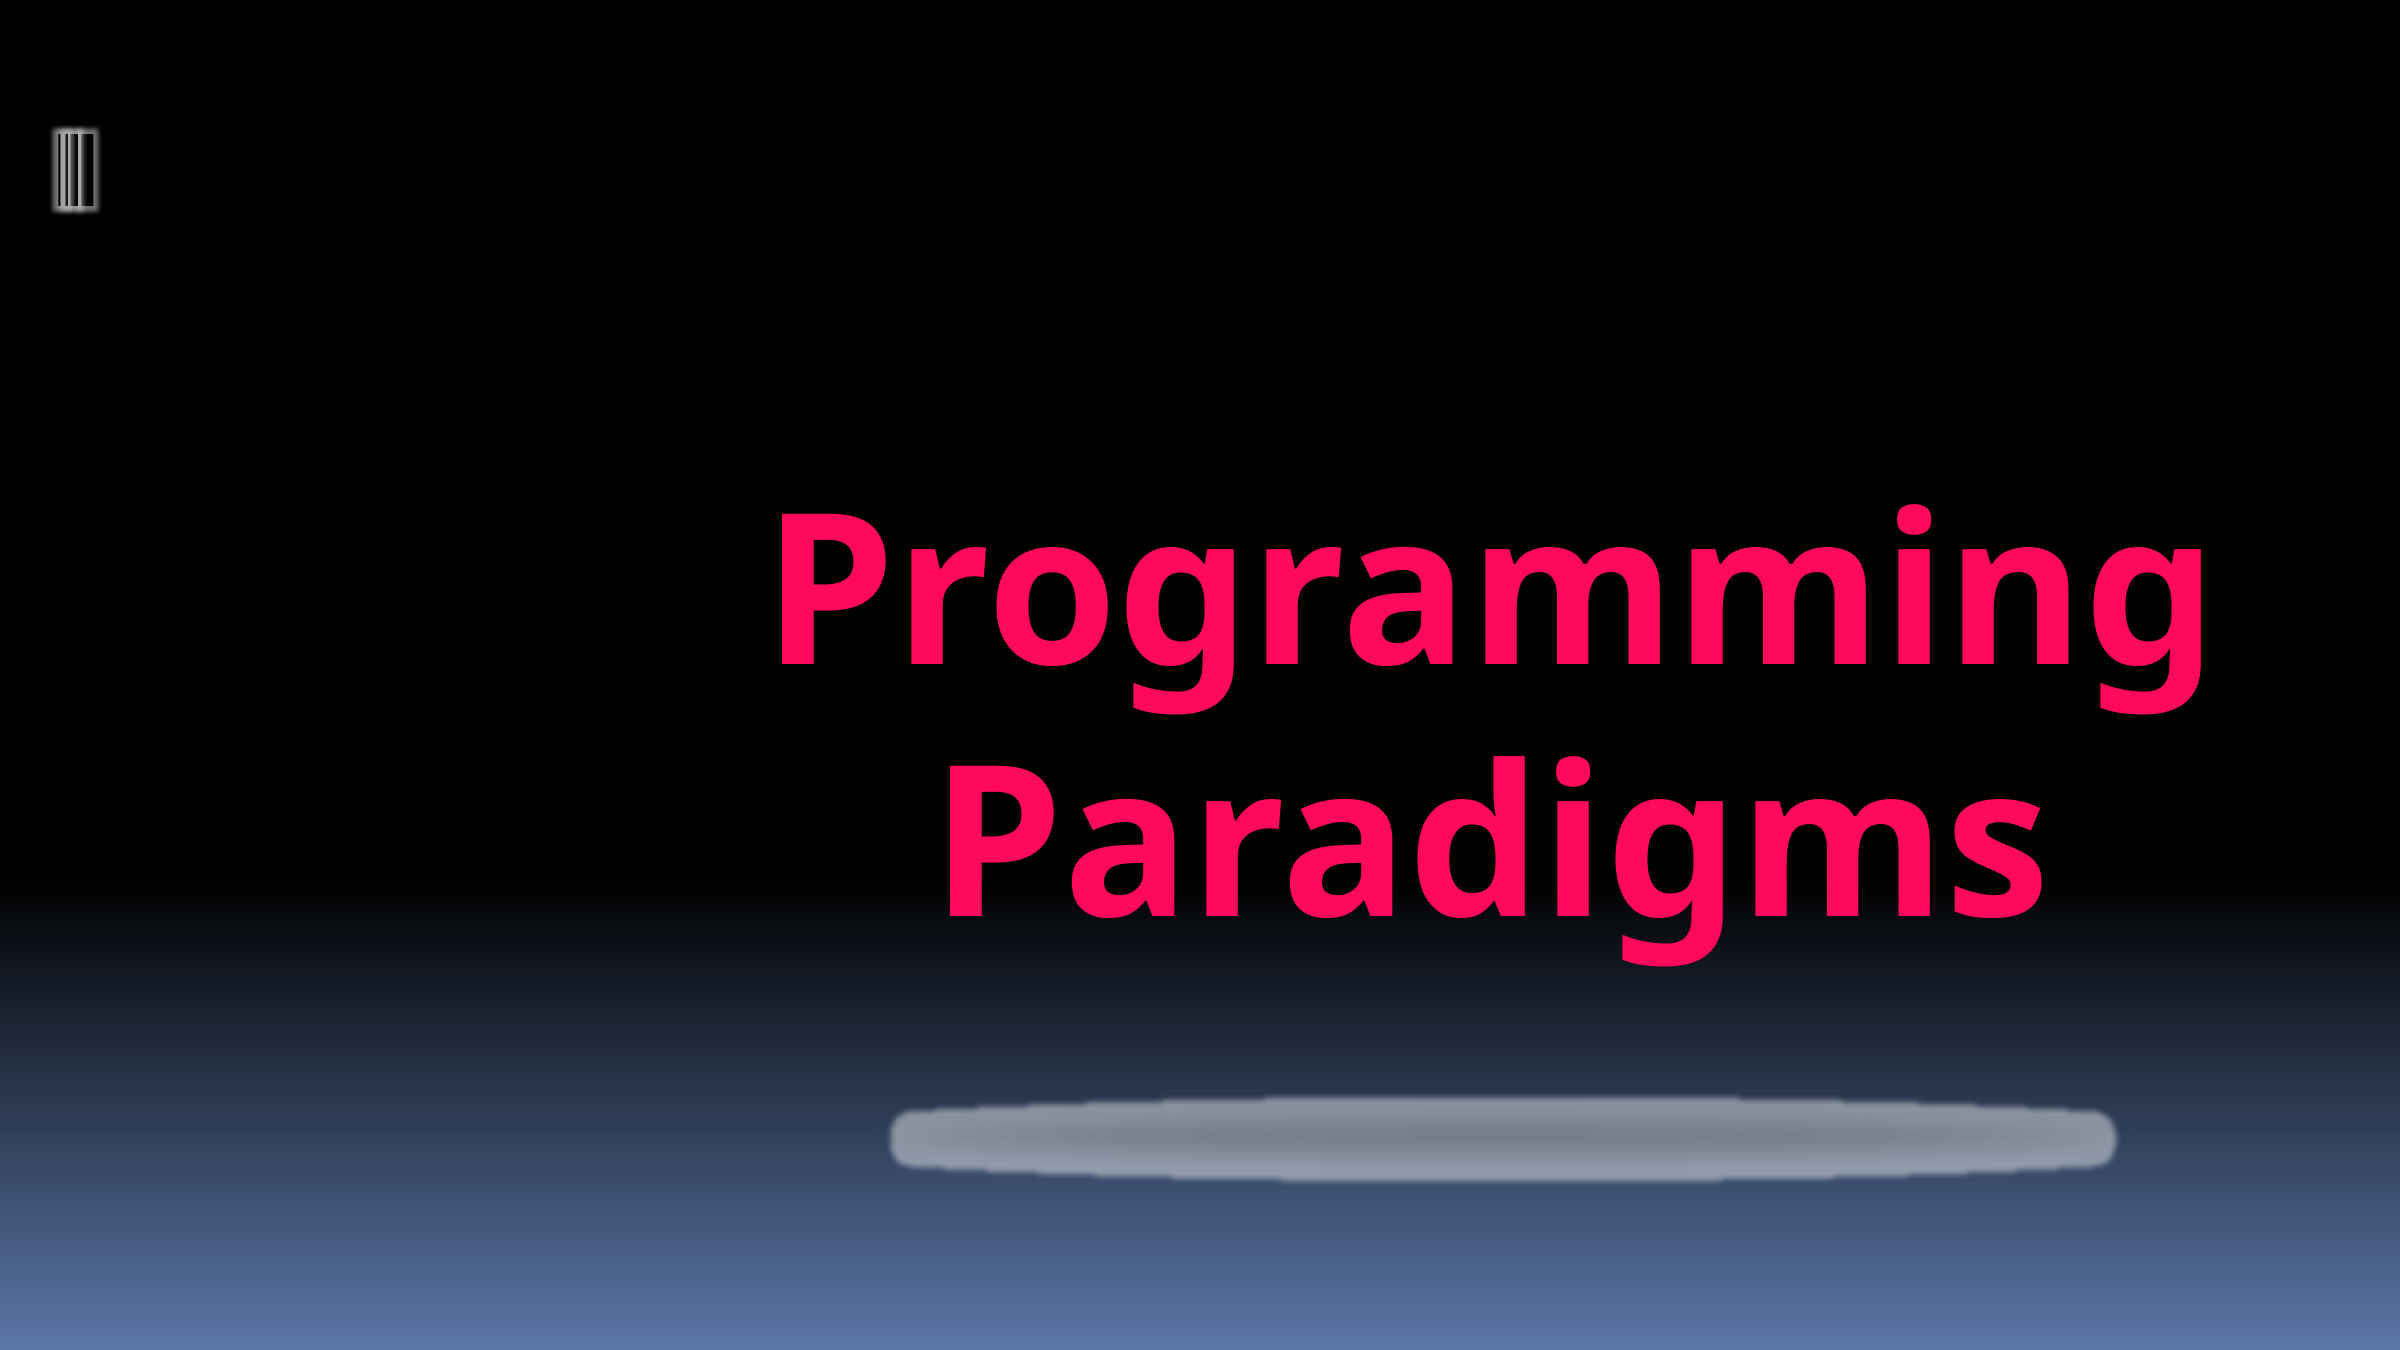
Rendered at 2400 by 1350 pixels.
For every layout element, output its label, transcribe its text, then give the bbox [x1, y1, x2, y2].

subtitle Programming Paradigms [699, 557, 2281, 856]
